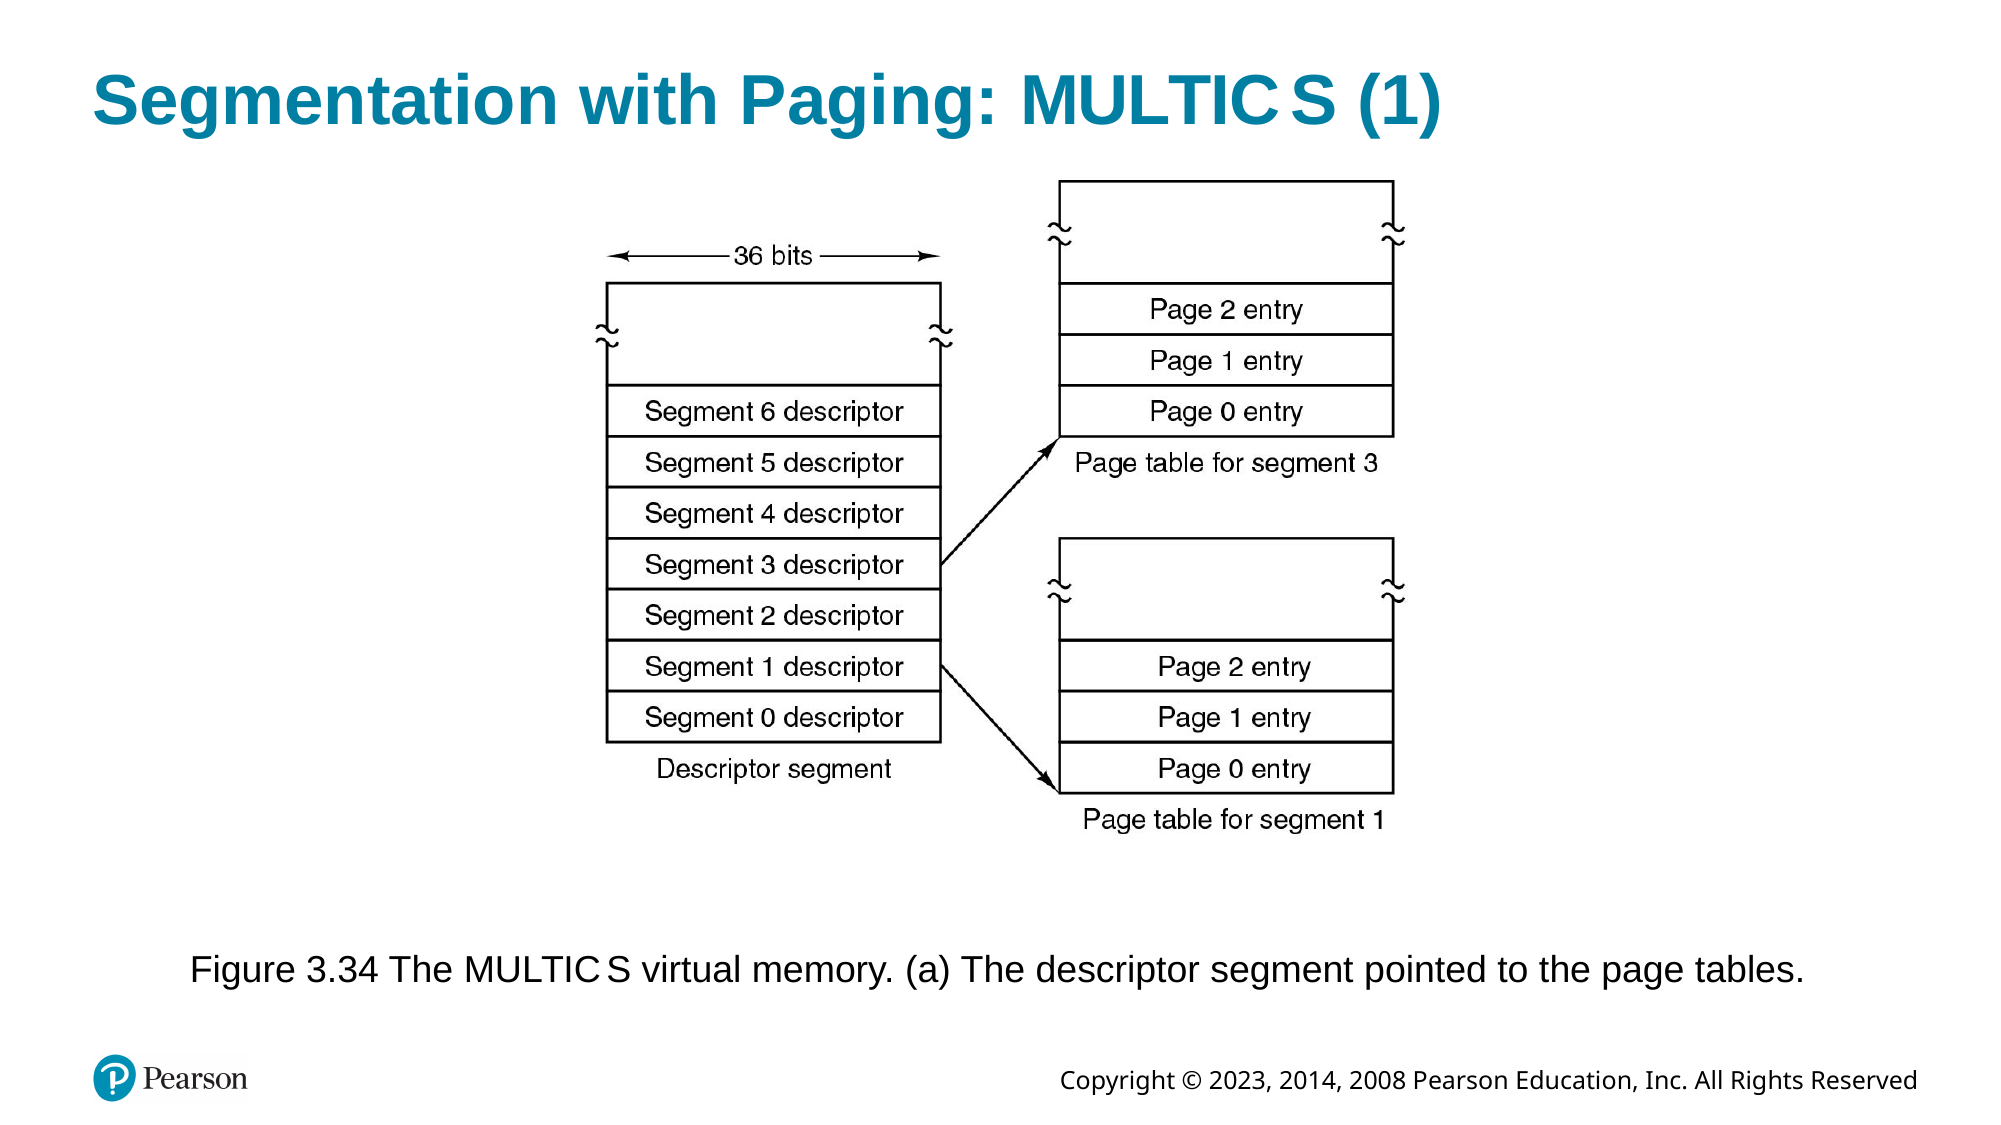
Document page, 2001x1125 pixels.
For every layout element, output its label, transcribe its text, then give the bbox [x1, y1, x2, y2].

list Figure 3.34 The M U L T I C S virtual memory. (a) The descriptor segment pointed to the page tables. [189, 645, 1811, 1125]
title Segmentation with Paging: M U L T I C S (1) [92, 0, 1922, 193]
picture [494, 178, 1506, 871]
picture [92, 1053, 189, 1103]
